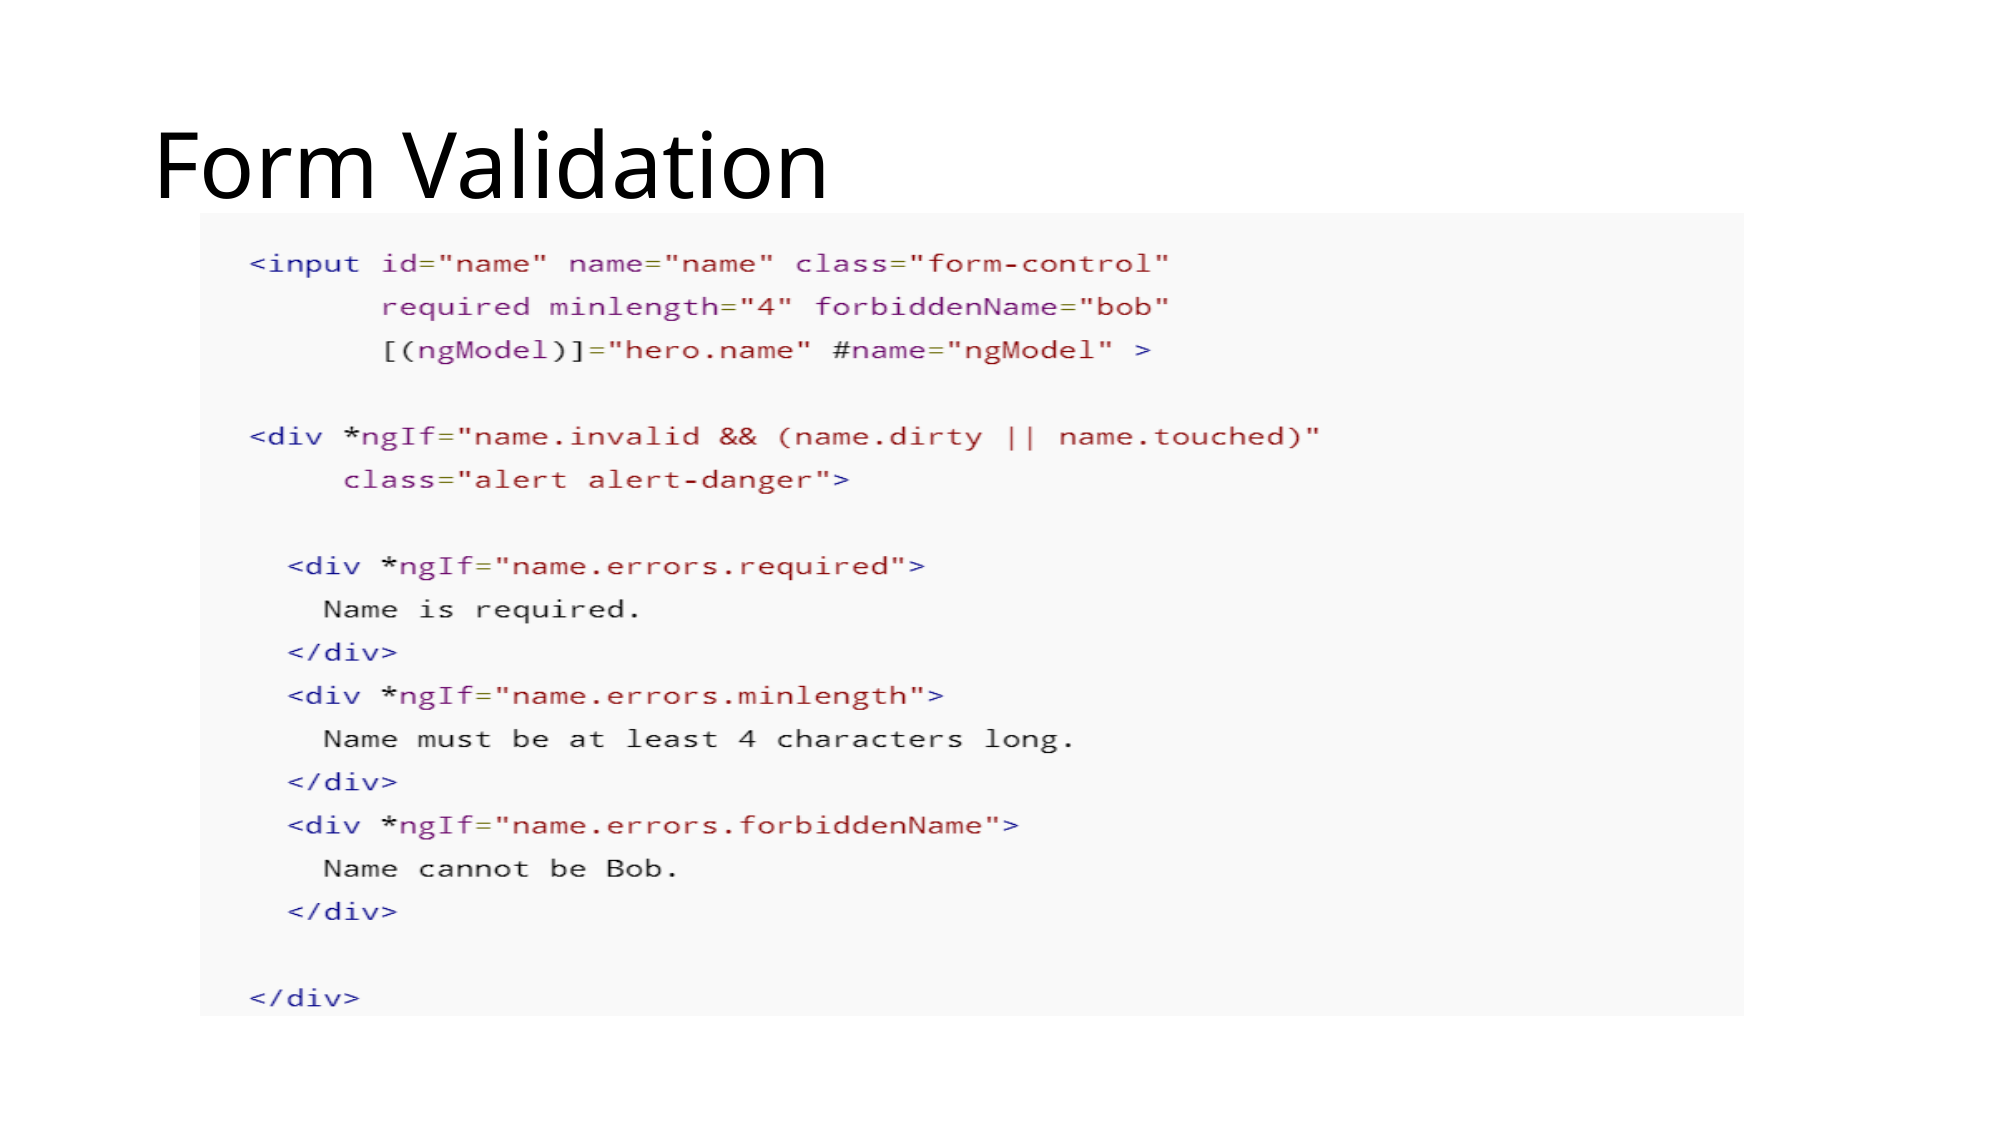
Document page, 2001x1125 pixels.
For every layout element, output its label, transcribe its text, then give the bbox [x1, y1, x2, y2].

title Form Validation [137, 59, 1863, 278]
picture [200, 213, 1744, 1017]
